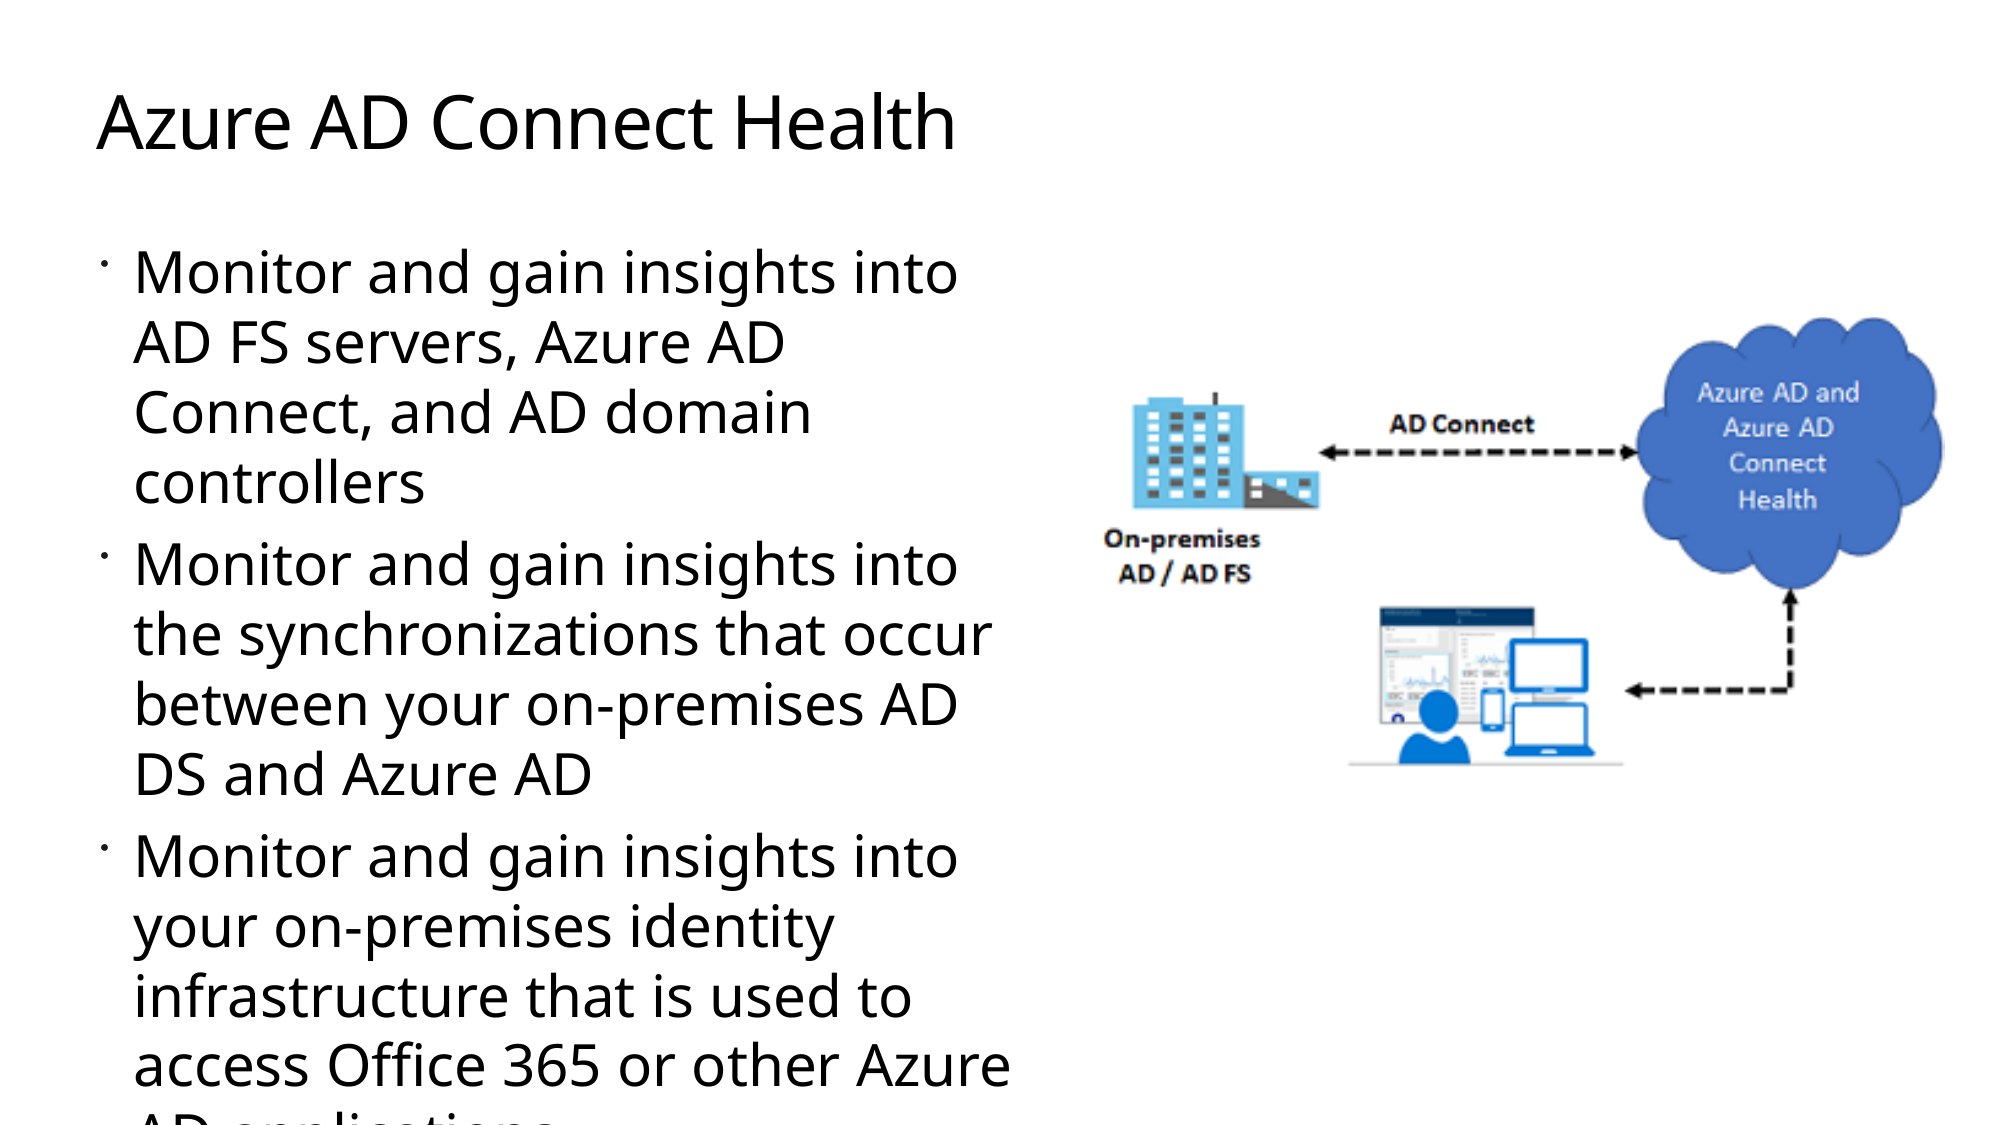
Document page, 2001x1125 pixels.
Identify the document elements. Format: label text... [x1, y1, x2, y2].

title Azure AD Connect Health [96, 75, 1904, 166]
picture [1086, 317, 1945, 774]
list Monitor and gain insights into AD FS servers, Azure AD Connect, and AD domain controllers Monitor and gain insights into the synchronizations that occur between your on-premises AD DS and Azure AD Monitor and gain insights into your on-premises identity infrastructure that is used to access Office 365 or other Azure AD applications [95, 235, 1029, 1042]
